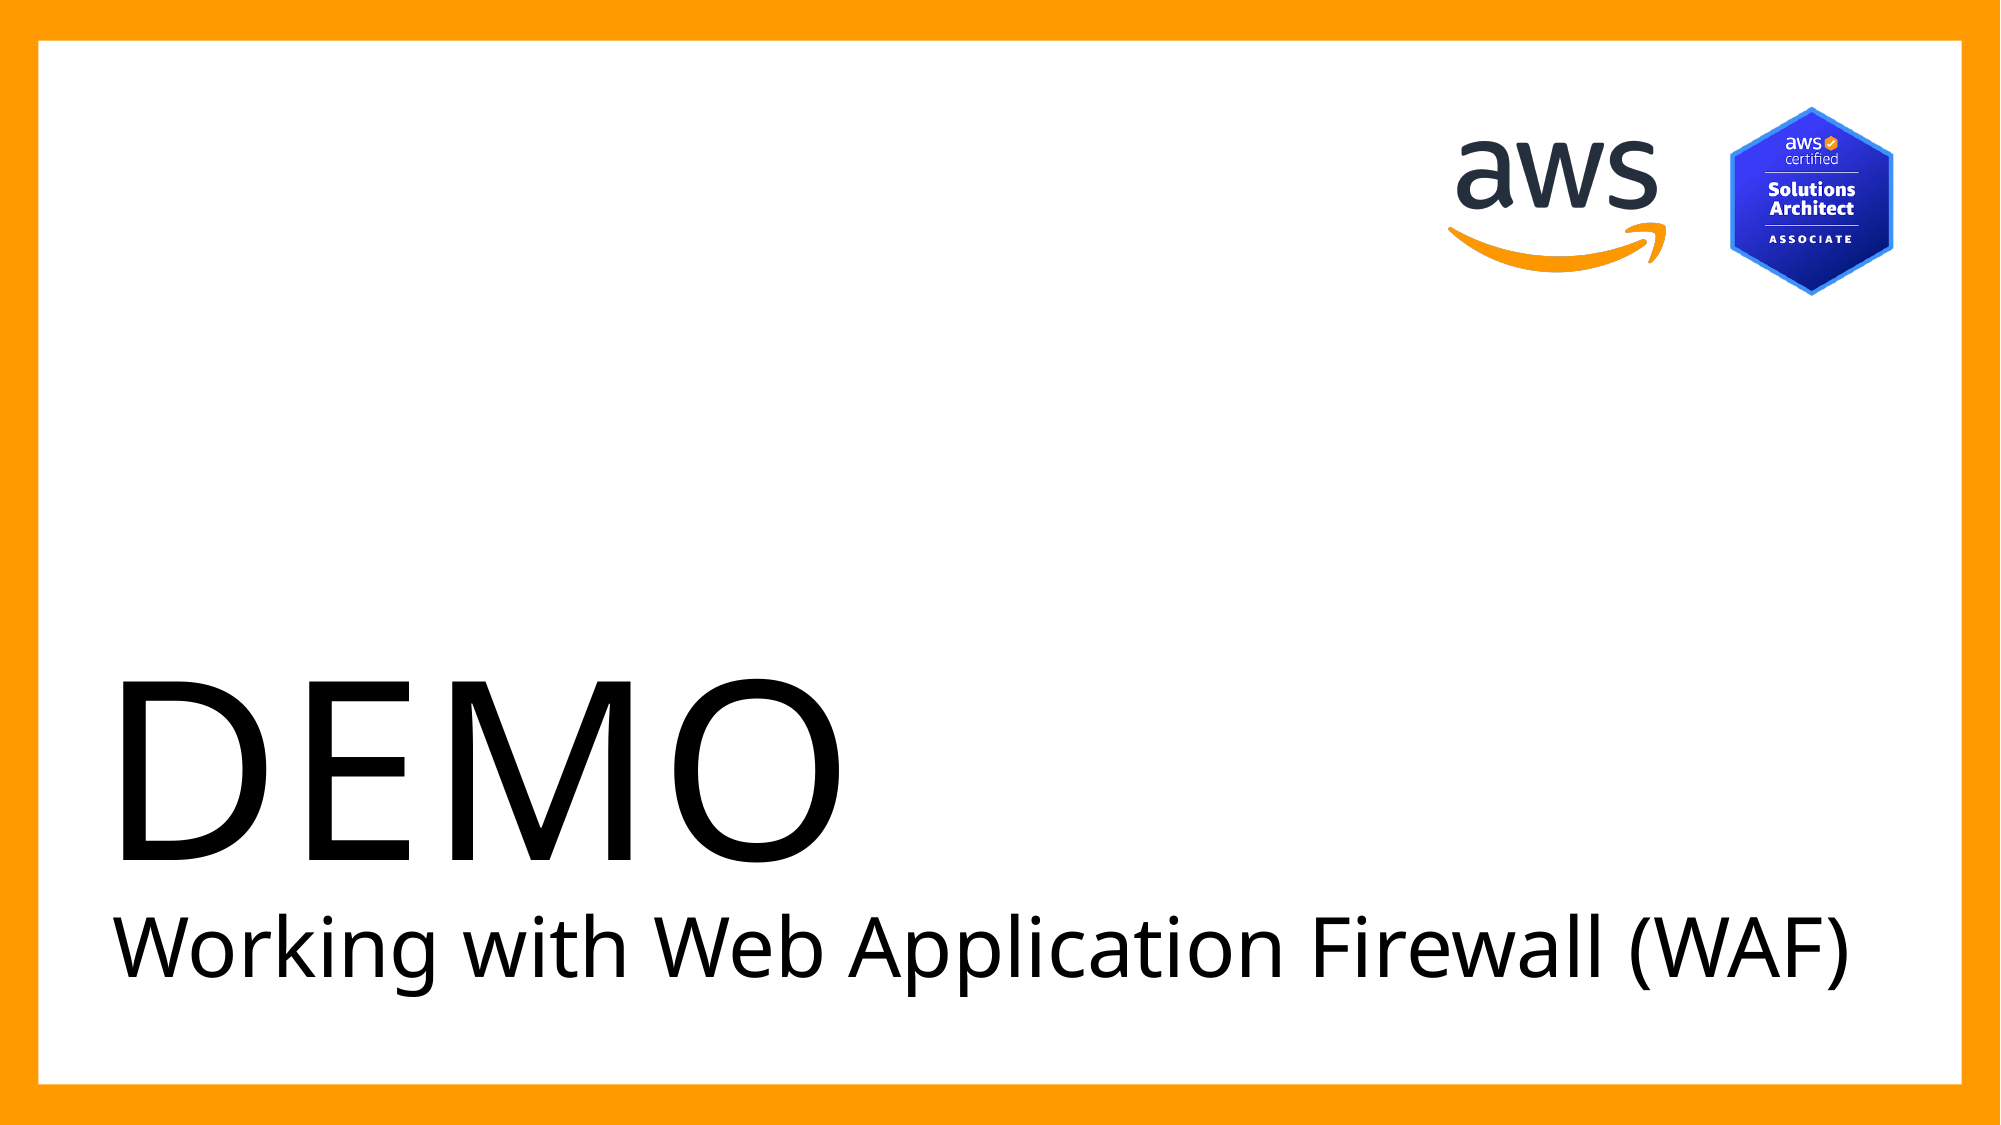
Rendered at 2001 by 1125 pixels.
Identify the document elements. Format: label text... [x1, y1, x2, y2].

text_box Working with Web Application Firewall (WAF) [97, 858, 1916, 1031]
picture [1720, 104, 1908, 298]
text_box DEMO [84, 640, 1962, 919]
text_box [37, 39, 1963, 1085]
picture [1447, 140, 1667, 273]
